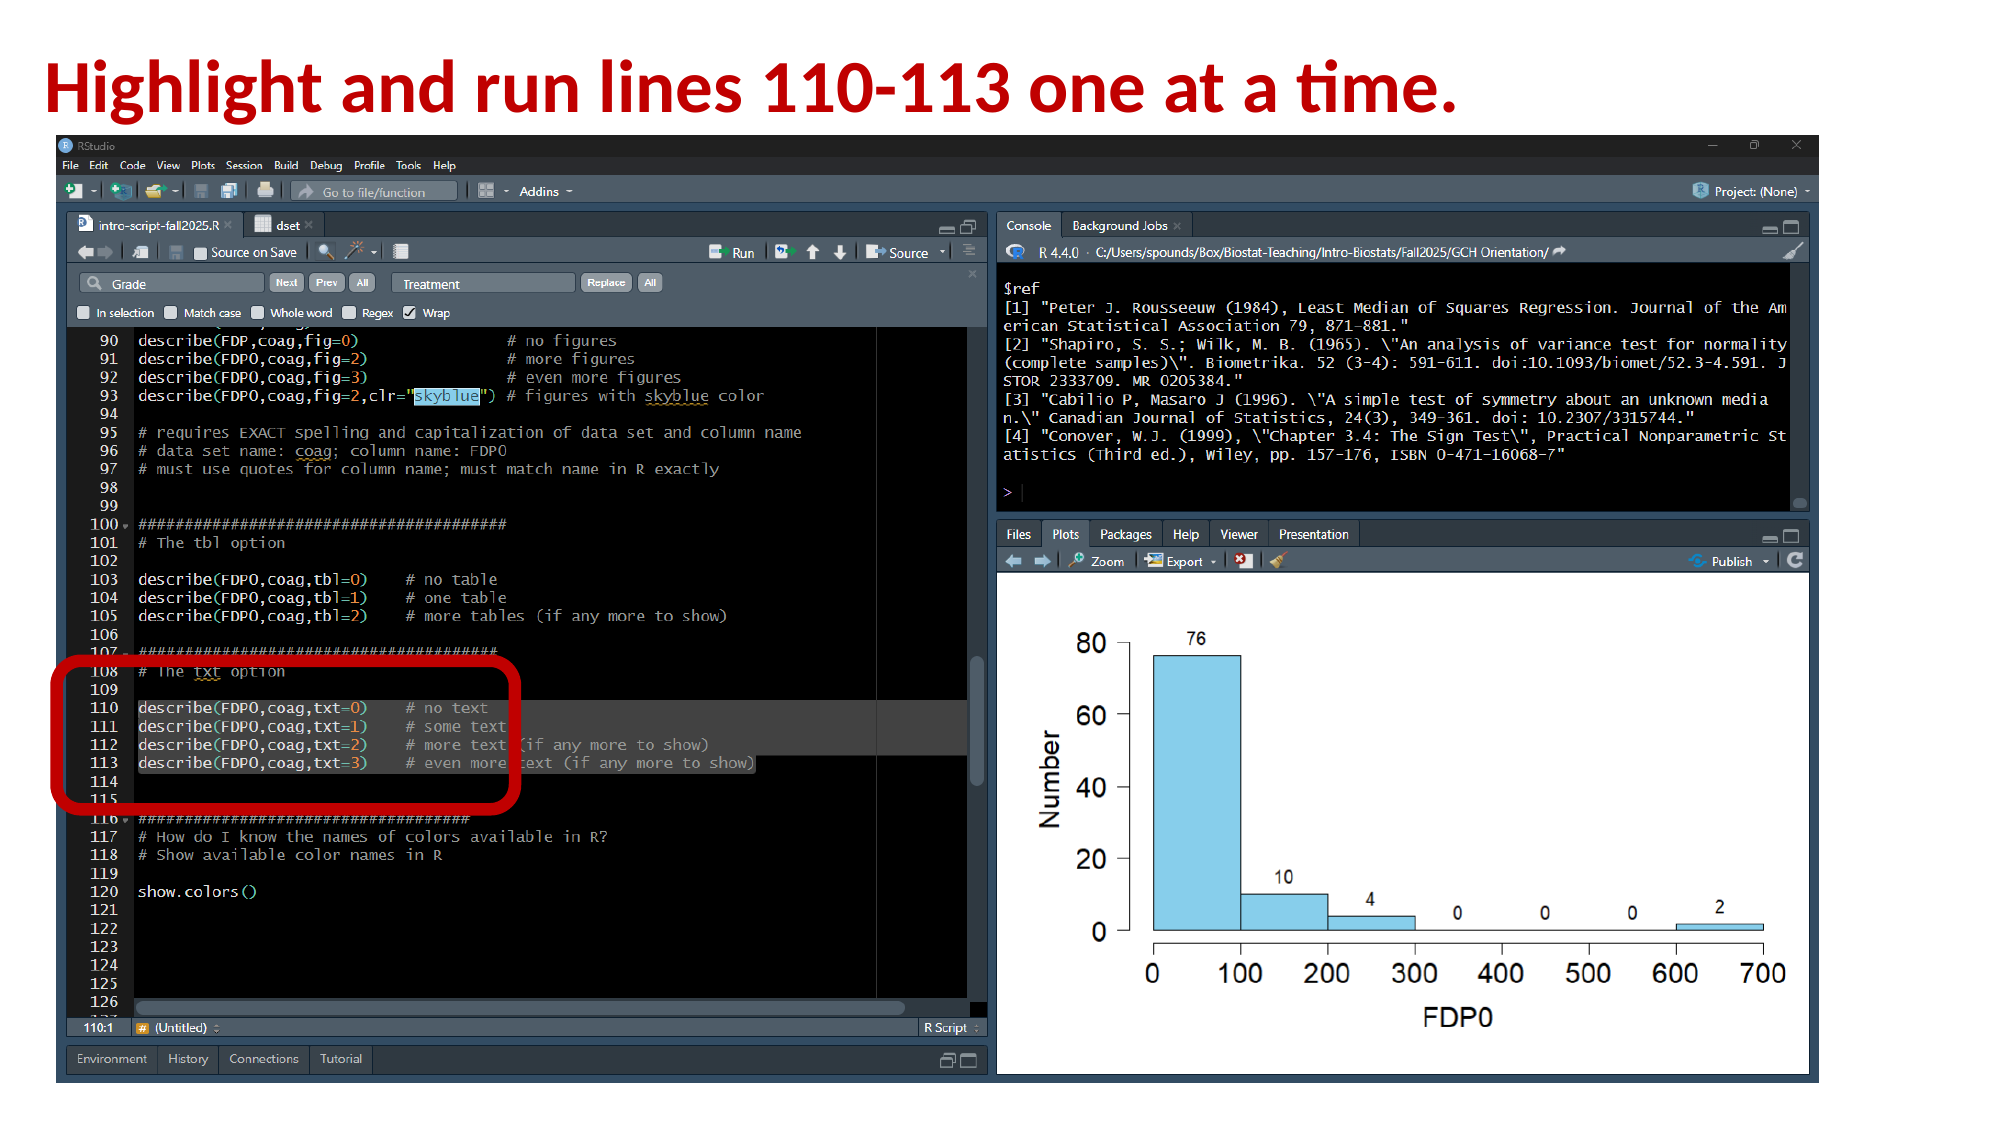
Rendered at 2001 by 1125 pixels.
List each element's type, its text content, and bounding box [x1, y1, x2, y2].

text_box Highlight and run lines 110-113 one at a time. [29, 29, 1778, 135]
picture [56, 135, 1819, 1083]
